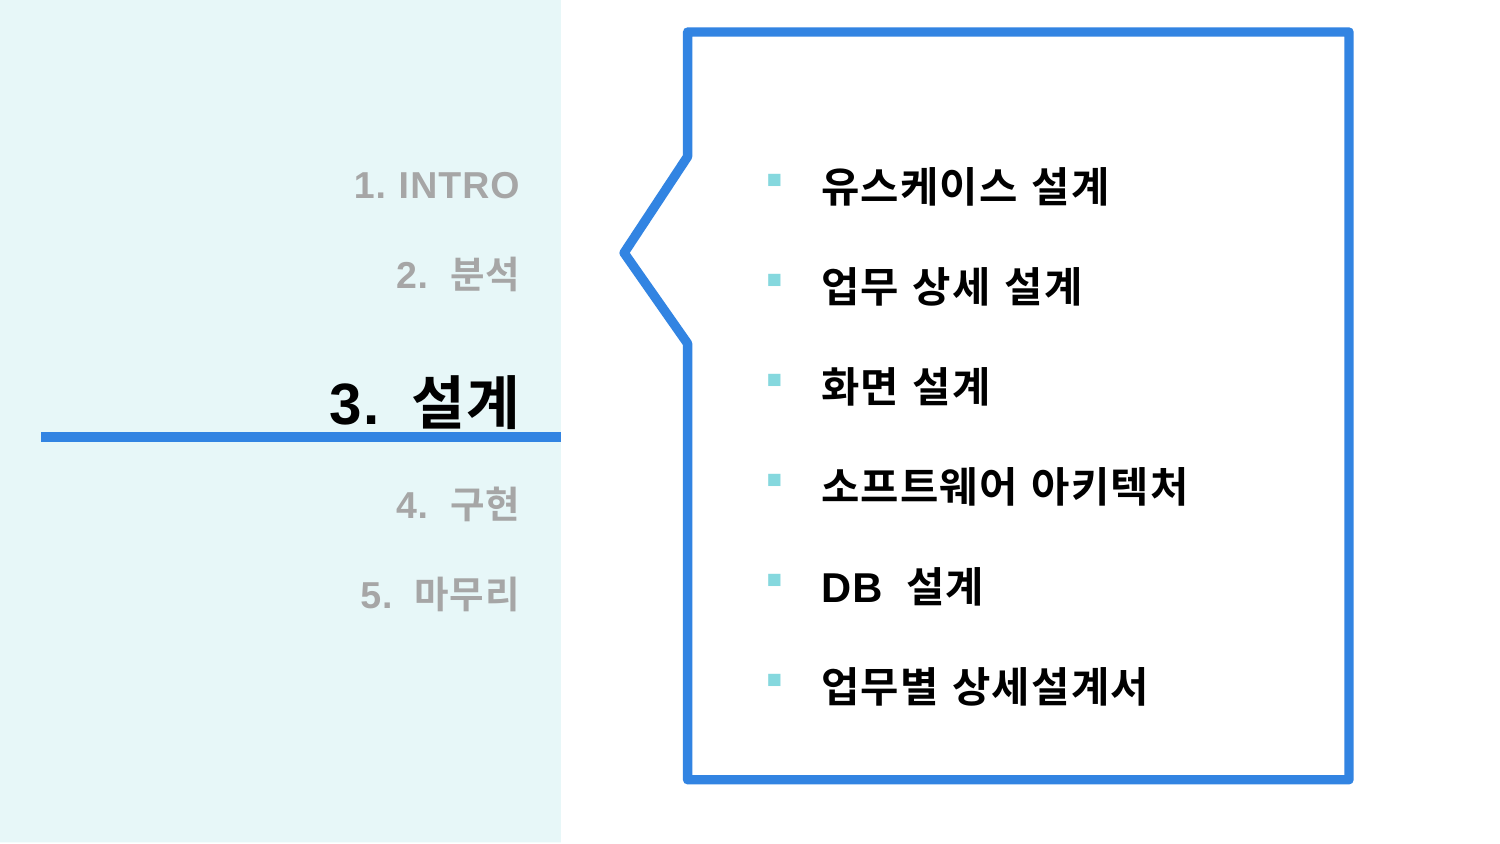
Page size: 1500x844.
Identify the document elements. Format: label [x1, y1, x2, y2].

text_box [0, 0, 562, 843]
text_box [687, 31, 1350, 810]
